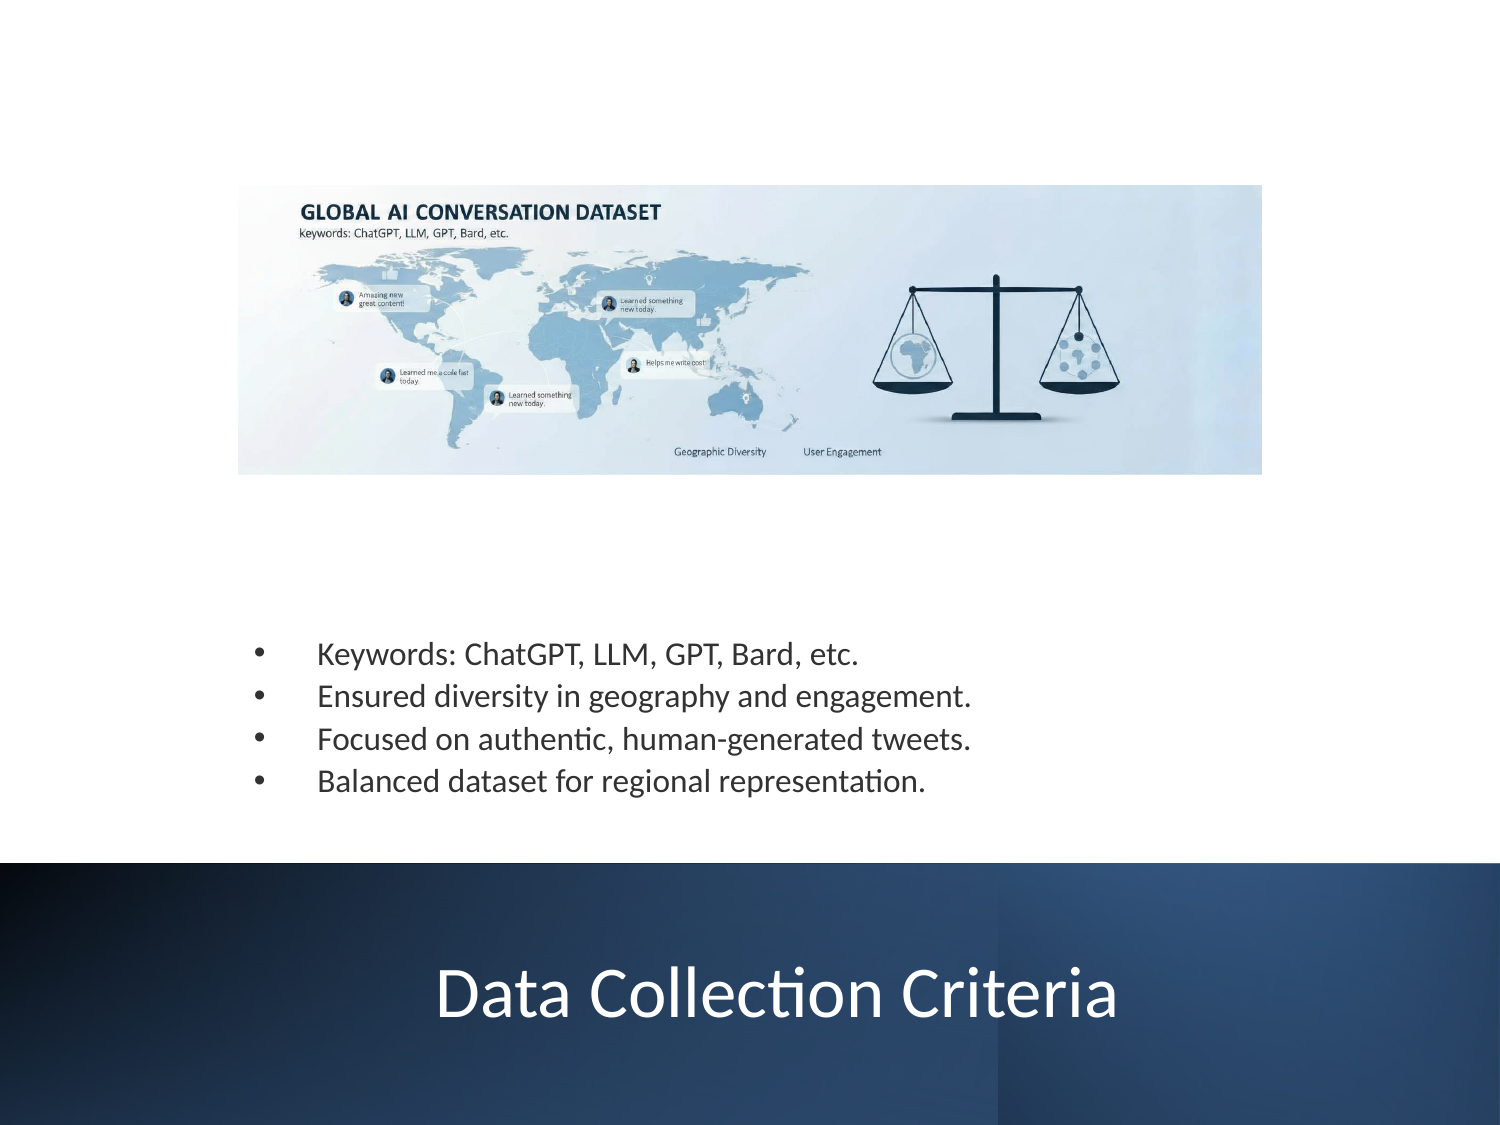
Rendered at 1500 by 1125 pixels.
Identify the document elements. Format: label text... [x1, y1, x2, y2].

picture [238, 184, 1262, 475]
text_box [0, 0, 1500, 861]
title Data Collection Criteria [168, 903, 1387, 1074]
text_box [0, 861, 1500, 1125]
list Keywords: ChatGPT, LLM, GPT, Bard, etc. Ensured diversity in geography and engagement. Focused on authentic, human-generated tweets. Balanced dataset for regional representation. [238, 628, 1264, 813]
